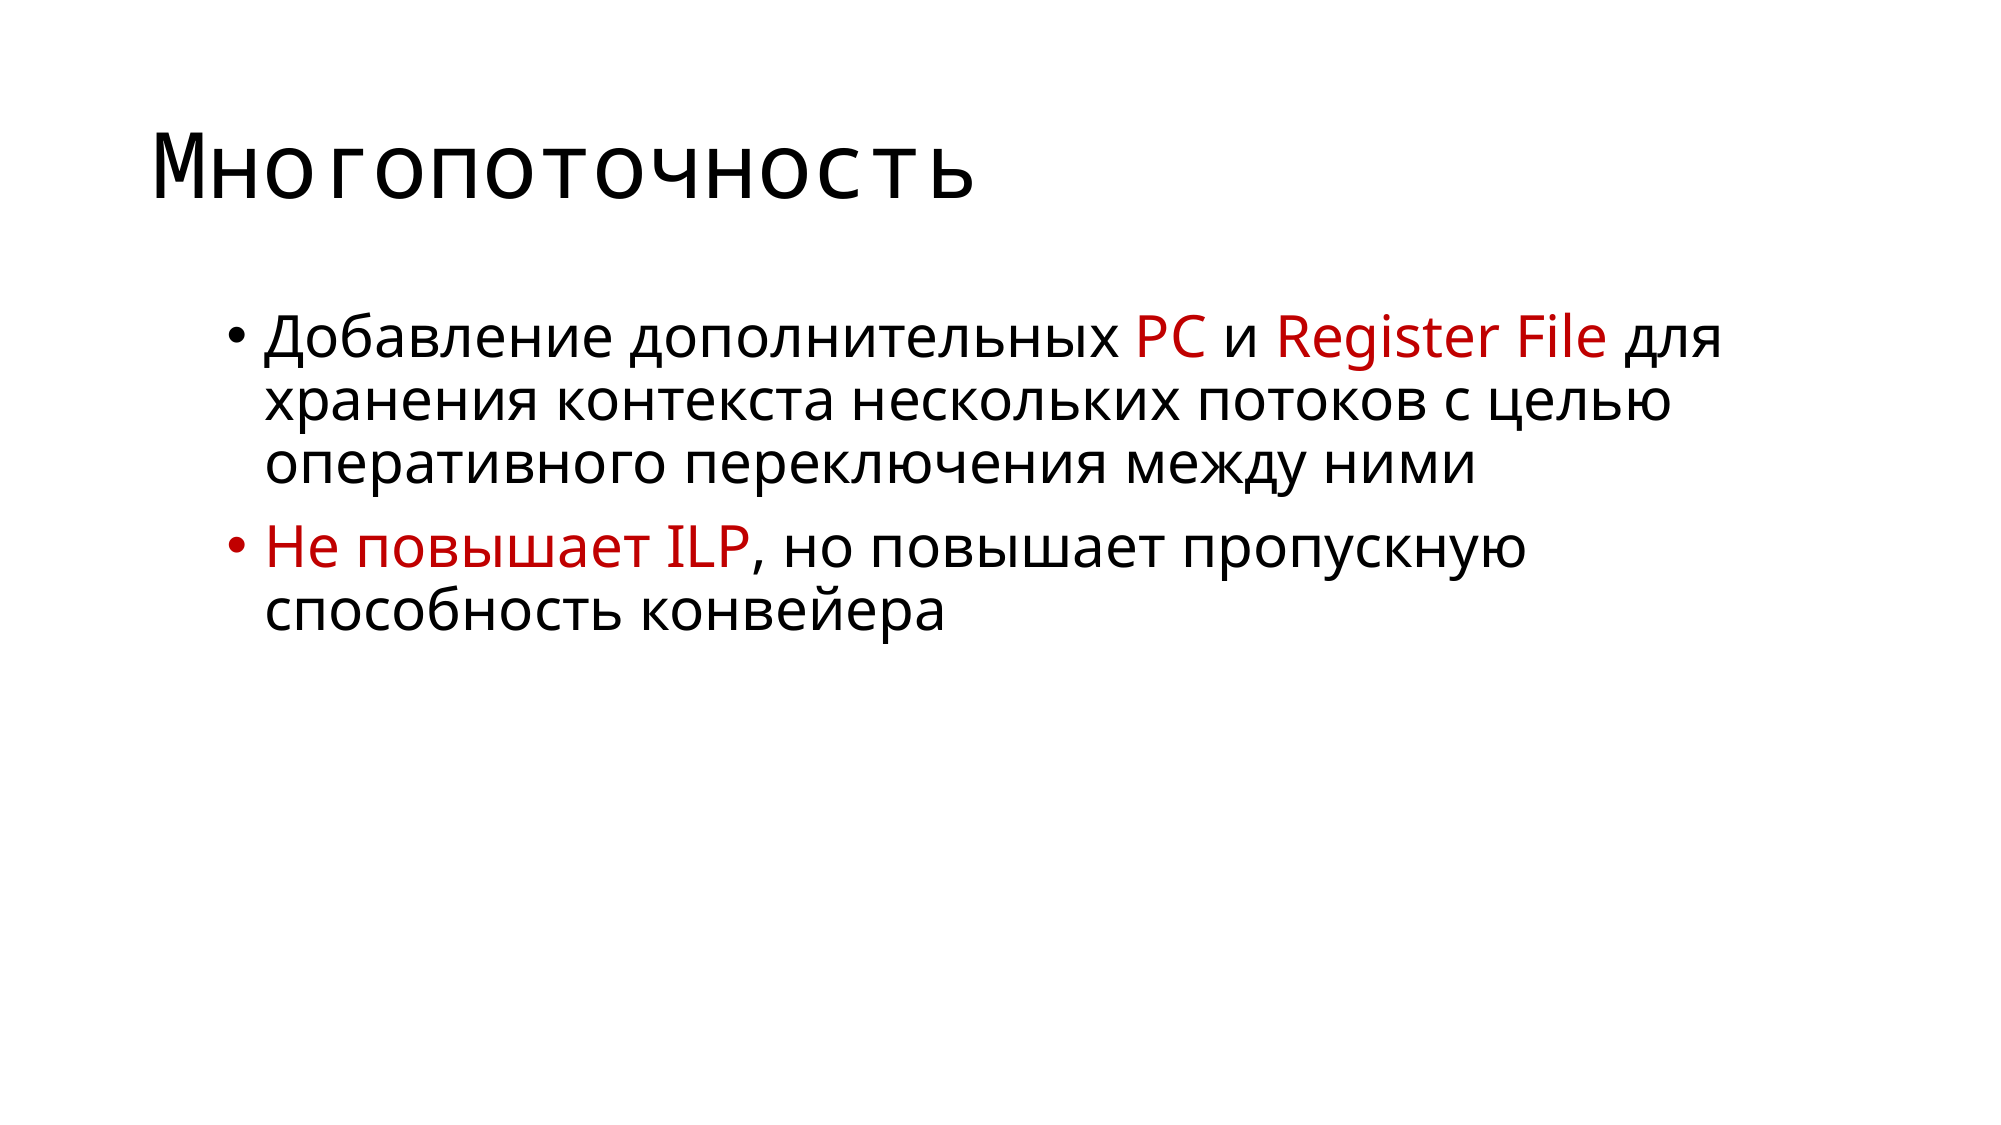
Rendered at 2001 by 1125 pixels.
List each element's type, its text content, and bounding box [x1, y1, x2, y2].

list Добавление дополнительных PC и Register File для хранения контекста нескольких потоков с целью оперативного переключения между ними Не повышает ILP, но повышает пропускную способность конвейера [211, 299, 1863, 1014]
title Многопоточность [137, 59, 1863, 278]
